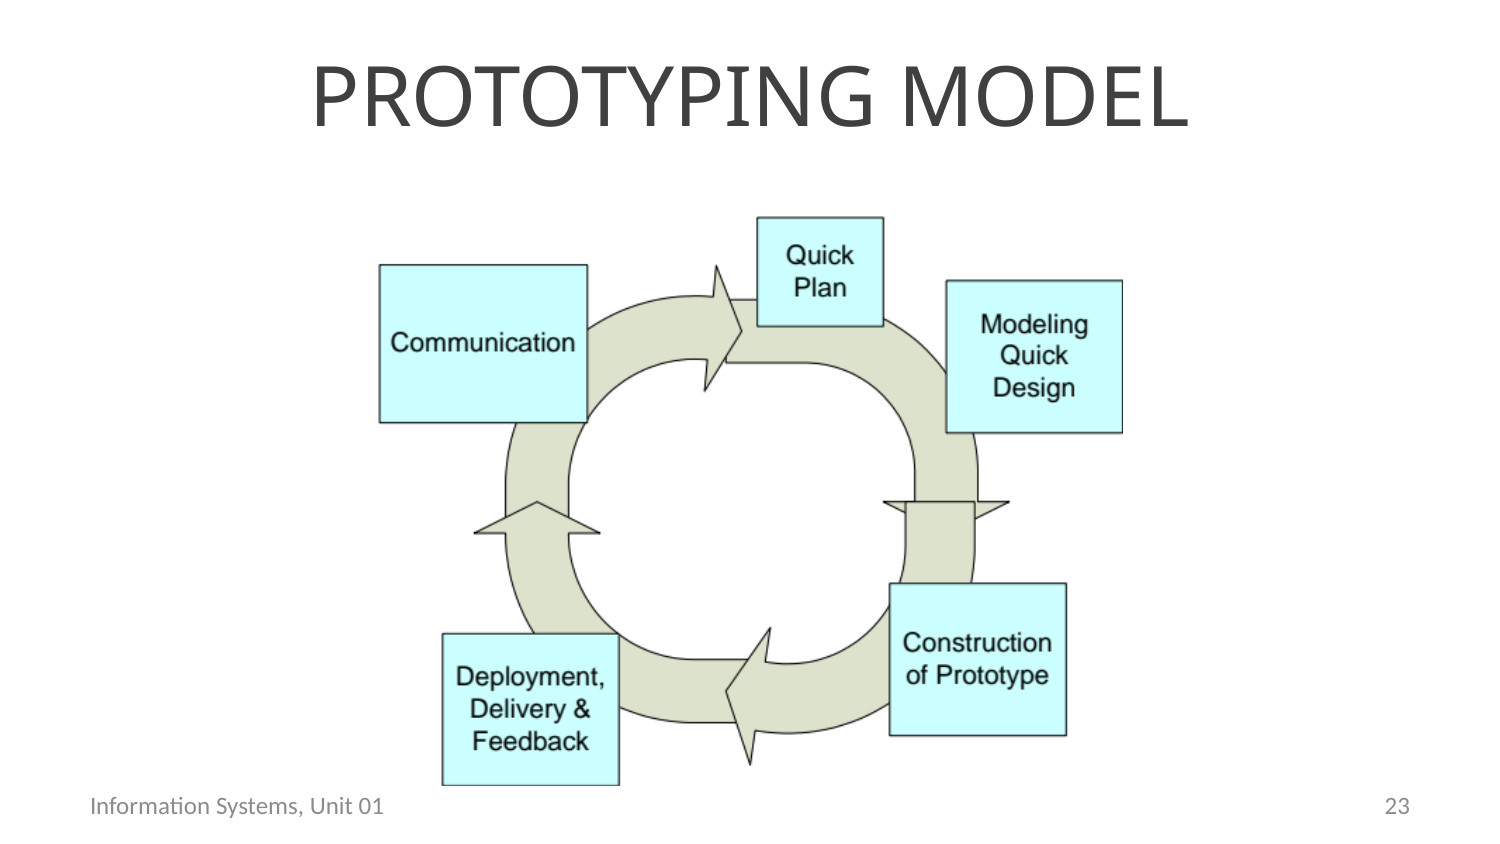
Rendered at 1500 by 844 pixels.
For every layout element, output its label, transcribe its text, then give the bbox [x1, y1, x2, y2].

title PROTOTYPING MODEL [75, 23, 1425, 164]
picture [377, 215, 1124, 786]
slide_number 22 [1074, 782, 1425, 827]
slide_number Information Systems, Unit 01 [75, 782, 425, 827]
